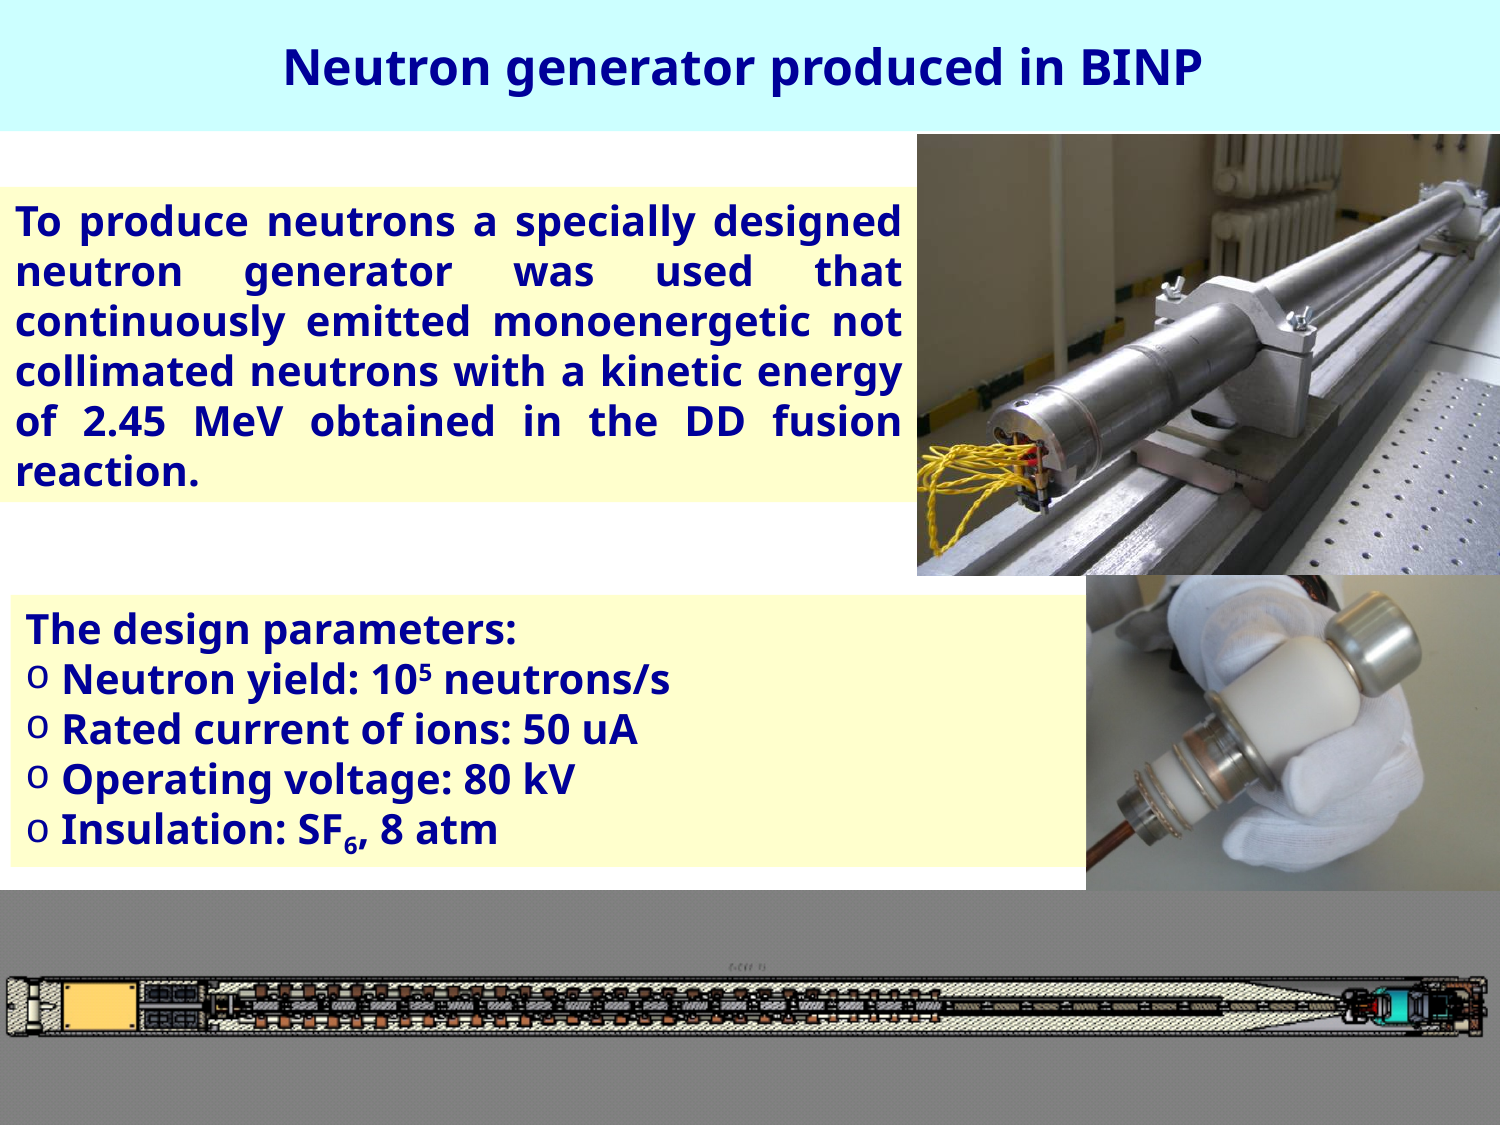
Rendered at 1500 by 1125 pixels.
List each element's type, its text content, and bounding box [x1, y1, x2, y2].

picture [0, 134, 1500, 1125]
text_box Neutron generator produced in BINP [0, 0, 1500, 132]
text_box The design parameters: Neutron yield: 105 neutrons/s Rated current of ions: 50 uA Operating voltage: 80 kV Insulation: SF6, 8 atm [10, 594, 1086, 867]
text_box To produce neutrons a specially designed neutron generator was used that continuously emitted monoenergetic not collimated neutrons with a kinetic energy of 2.45 MeV obtained in the DD fusion reaction. [0, 186, 917, 503]
